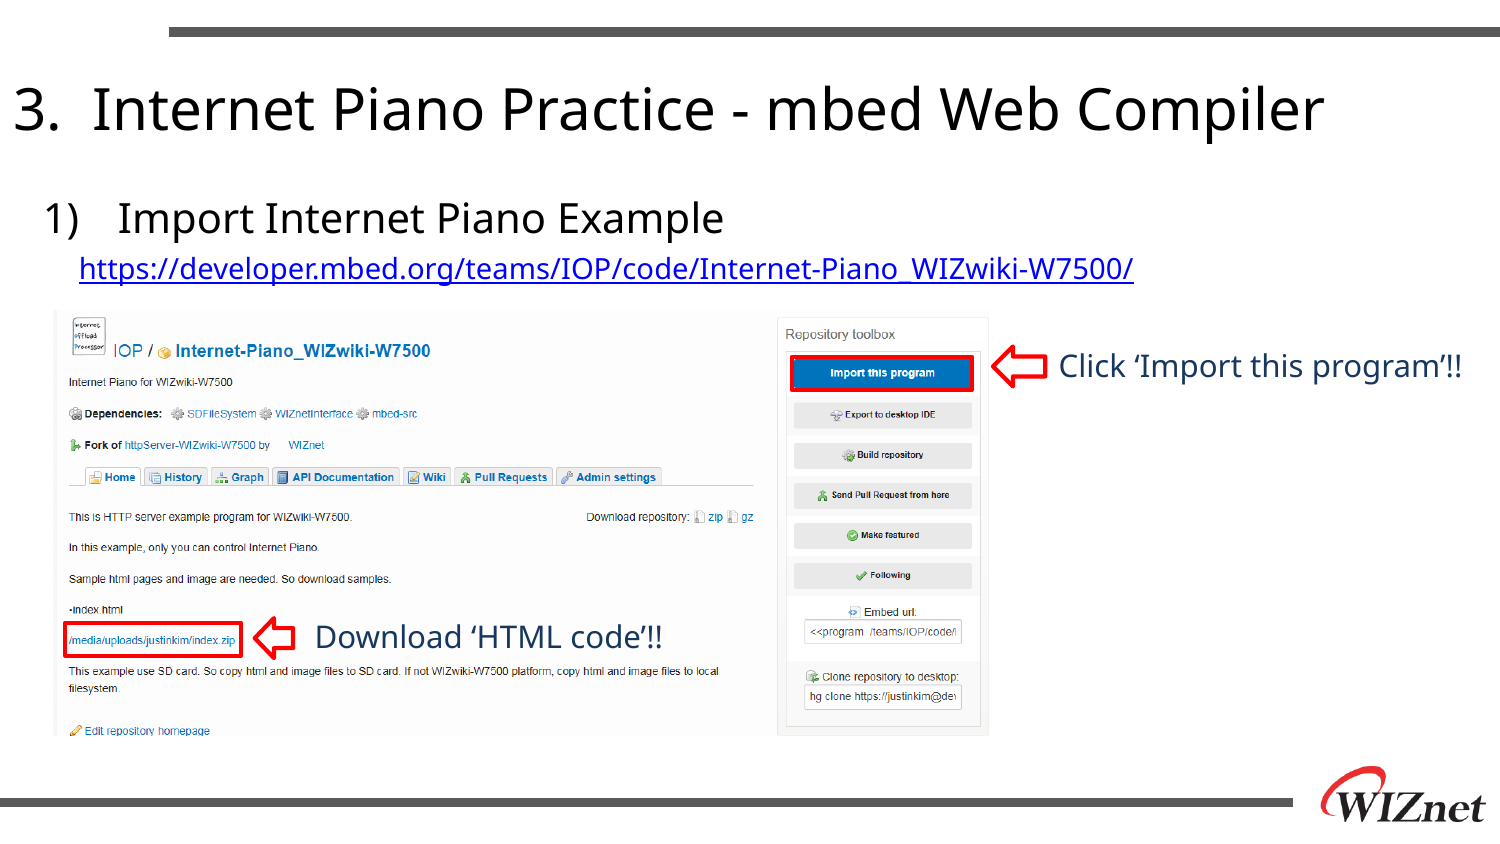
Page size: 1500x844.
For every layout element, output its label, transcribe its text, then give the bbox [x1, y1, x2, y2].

title 3. Internet Piano Practice - mbed Web Compiler [0, 52, 1500, 162]
text_box [993, 344, 1045, 389]
text_box https://developer.mbed.org/teams/IOP/code/Internet-Piano_WIZwiki-W7500/ [65, 269, 1471, 297]
picture [52, 310, 989, 736]
picture [1316, 762, 1486, 822]
subtitle Import Internet Piano Example [29, 185, 1471, 269]
text_box Click ‘Import this program’!! [1045, 339, 1500, 390]
